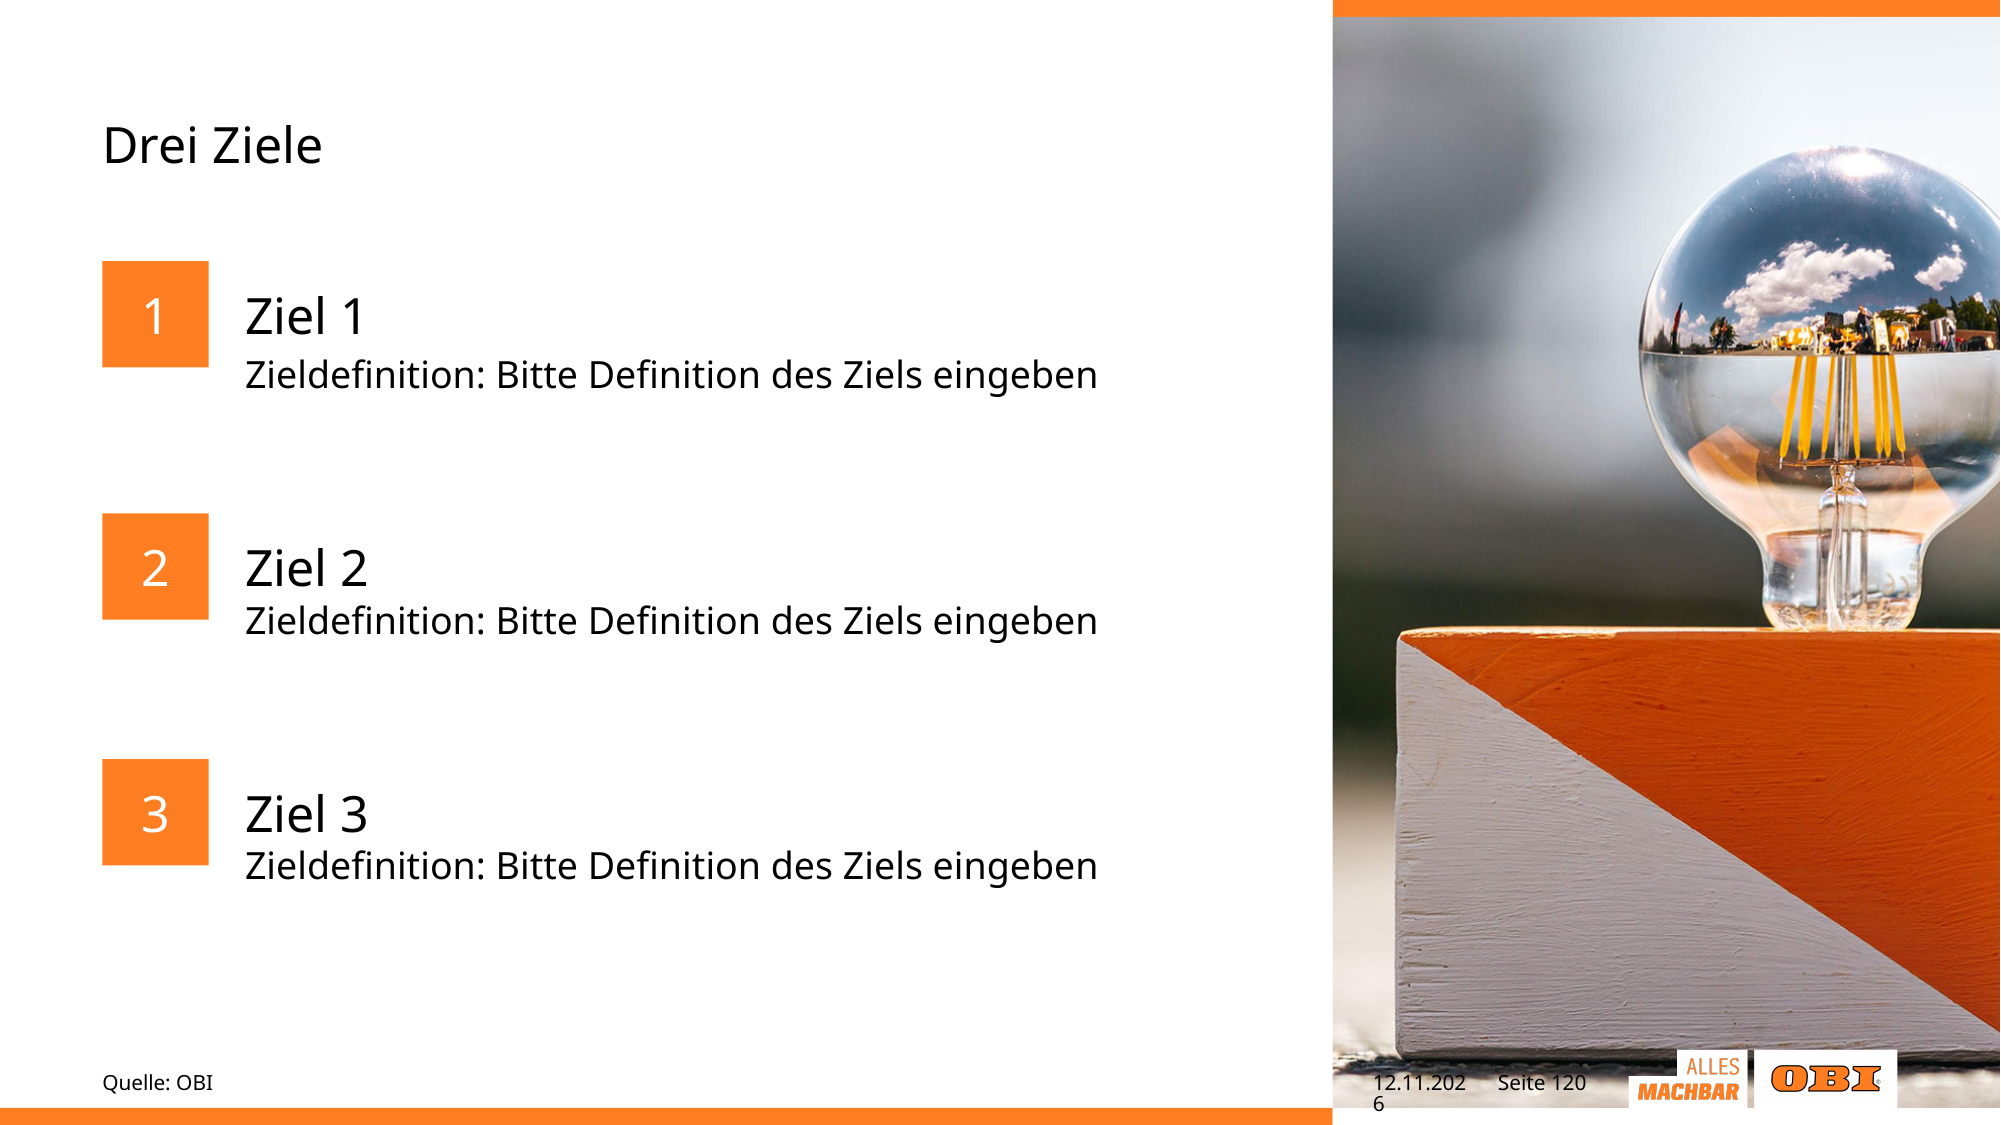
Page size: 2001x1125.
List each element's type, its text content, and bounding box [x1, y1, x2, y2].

title Drei Ziele [102, 112, 1271, 174]
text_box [102, 513, 1271, 643]
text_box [102, 759, 1271, 889]
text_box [102, 261, 1271, 397]
picture [1332, 16, 2000, 1109]
footer Quelle: OBI [102, 1071, 1271, 1097]
